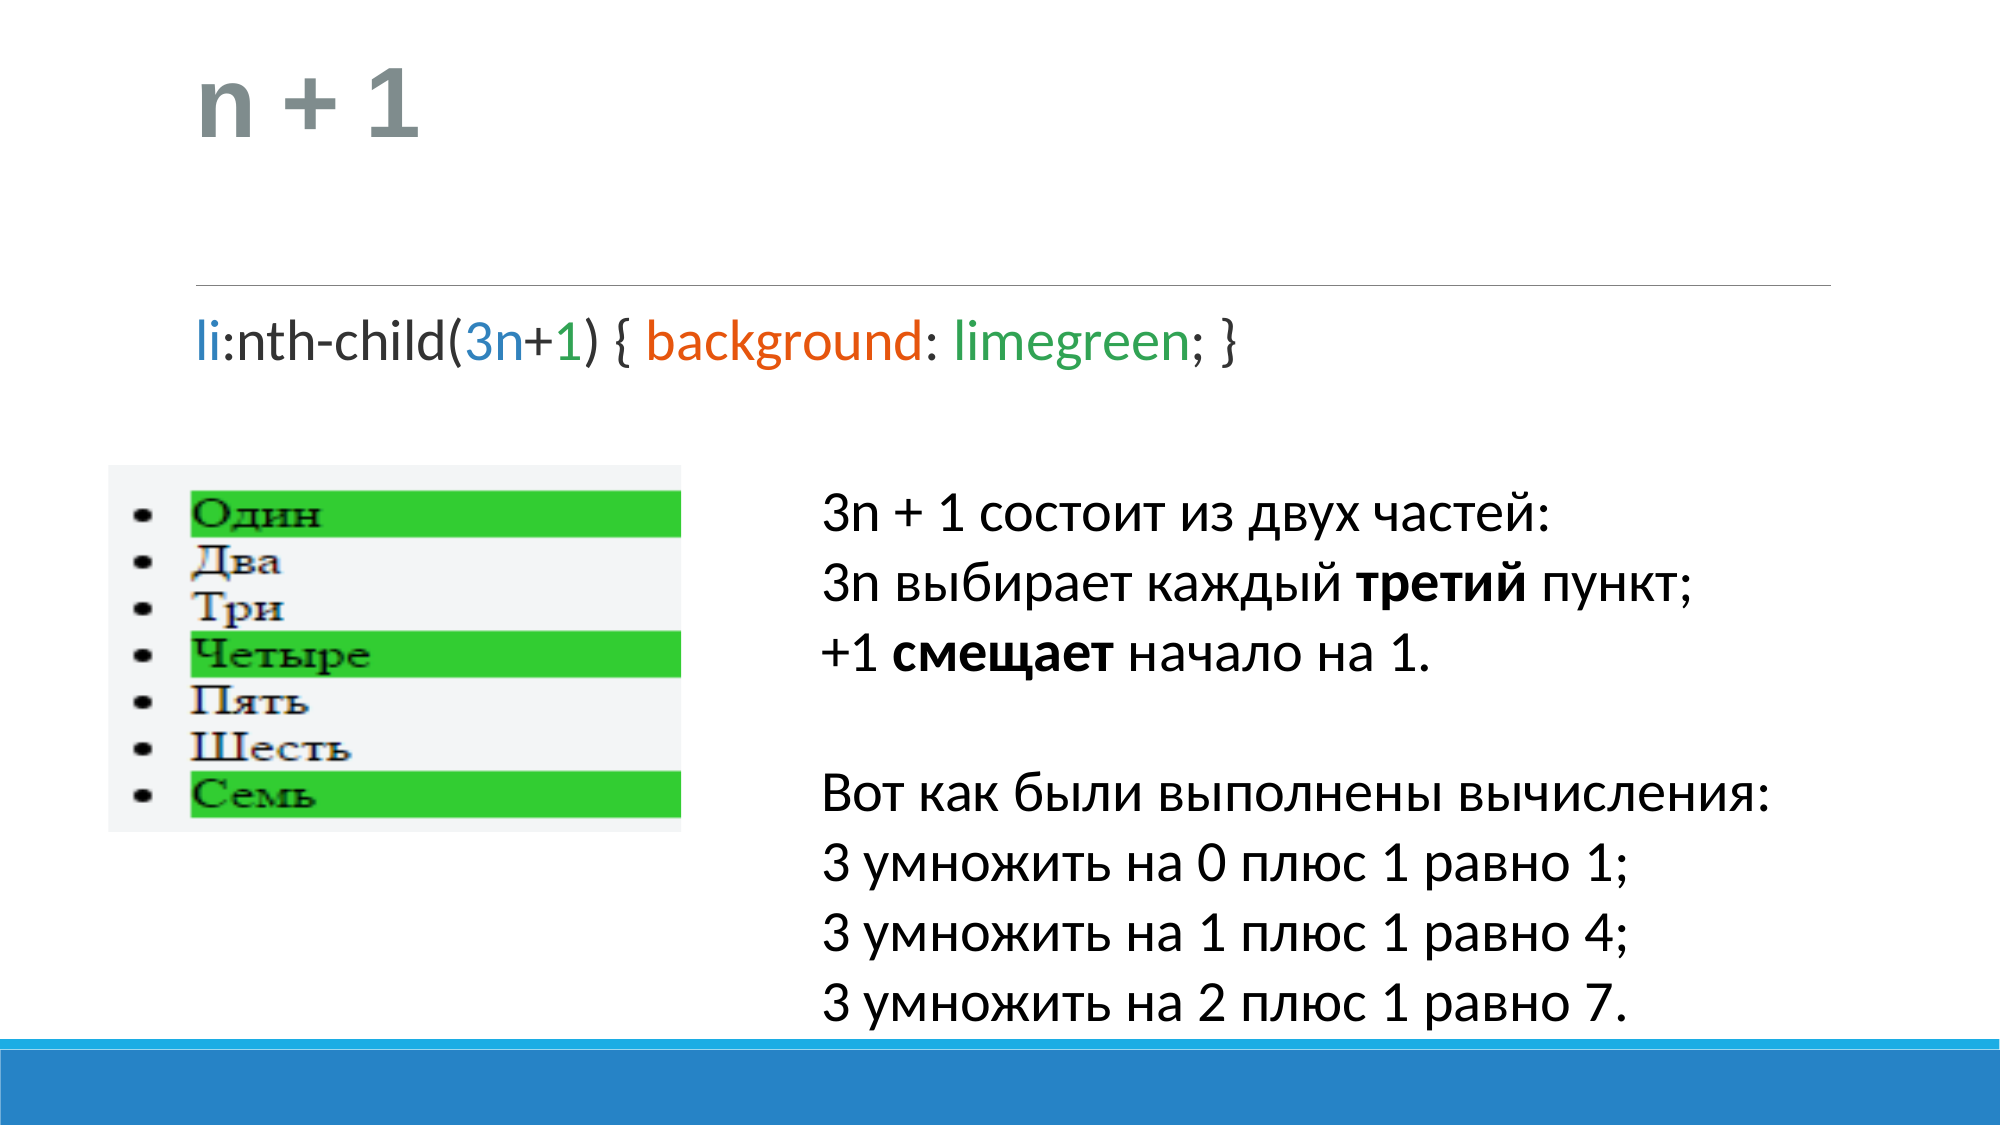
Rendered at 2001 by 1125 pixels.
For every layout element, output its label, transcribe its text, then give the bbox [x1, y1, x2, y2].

picture [107, 465, 682, 832]
list li:nth-child(3n+1) { background: limegreen; } [180, 302, 1830, 444]
text_box 3n + 1 состоит из двух частей: 3n выбирает каждый третий пункт; +1 смещает начало на 1. Вот как были выполнены вычисления: 3 умножить на 0 плюс 1 равно 1; 3 умножить на 1 плюс 1 равно 4; 3 умножить на 2 плюс 1 равно 7. [806, 465, 1807, 1041]
title n + 1 [180, 47, 1830, 285]
